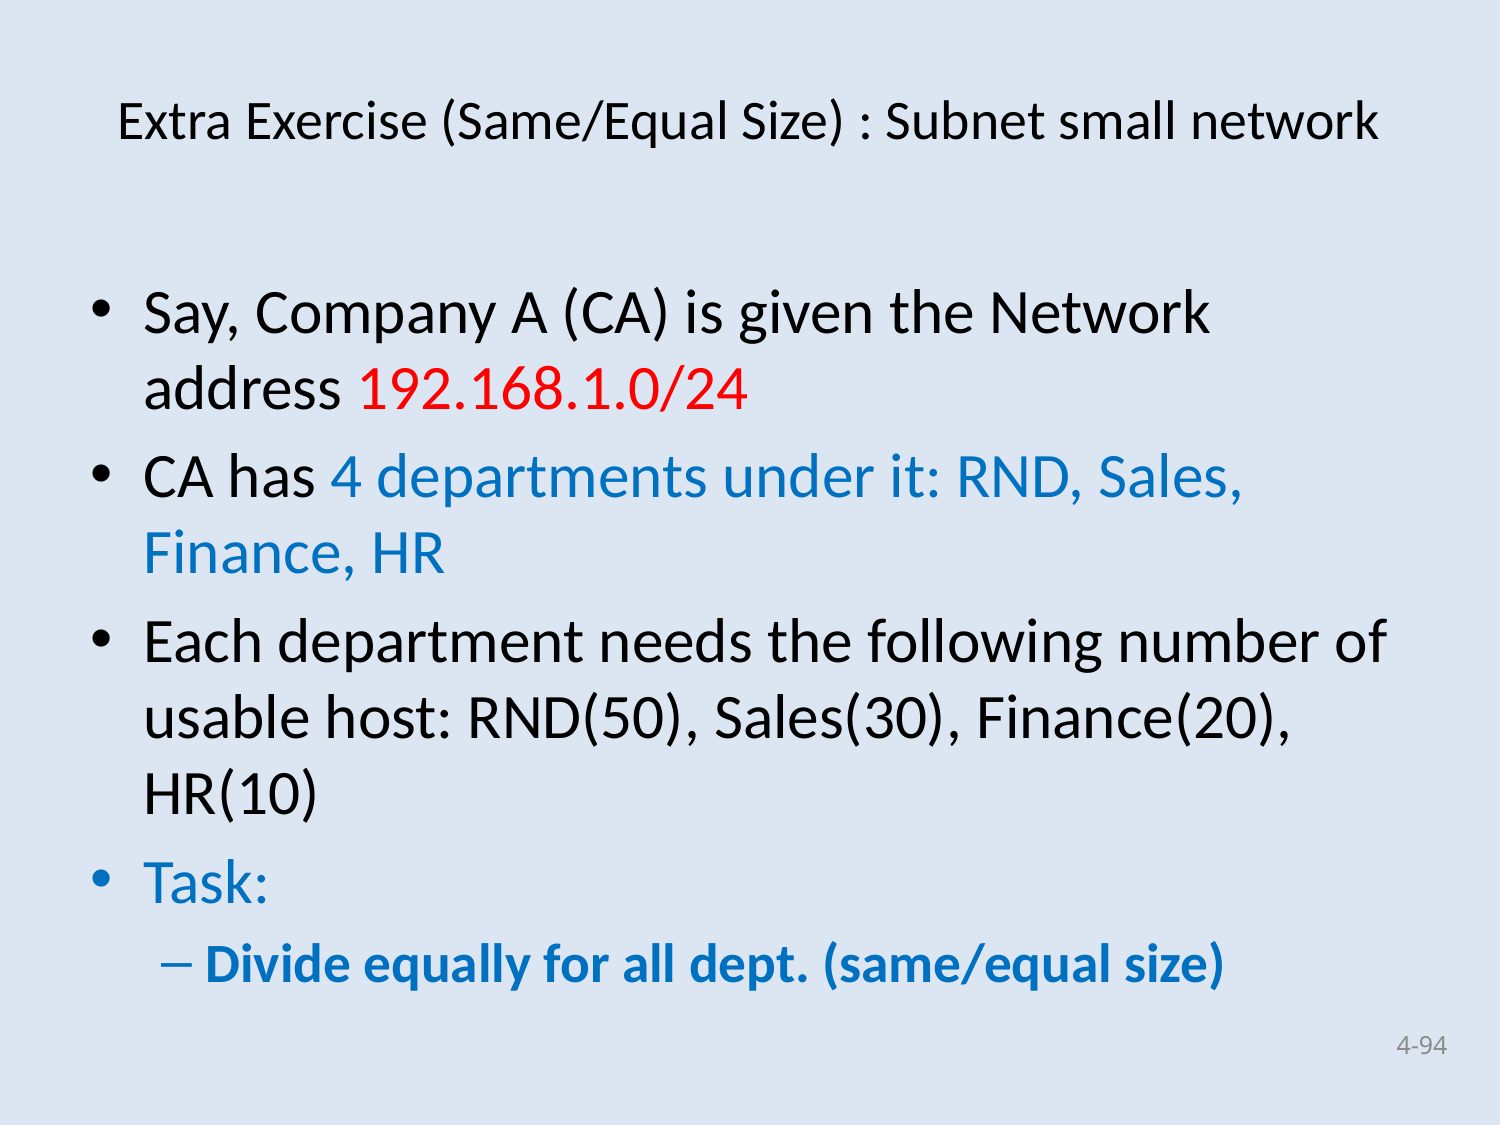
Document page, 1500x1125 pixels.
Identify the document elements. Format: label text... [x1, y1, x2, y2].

slide_number 4-94 [1344, 1022, 1463, 1072]
list Say, Company A (CA) is given the Network address 192.168.1.0/24 CA has 4 departments under it: RND, Sales, Finance, HR Each department needs the following number of usable host: RND(50), Sales(30), Finance(20), HR(10) Task: Divide equally for all dept. (same/equal size) [75, 262, 1425, 1005]
title Extra Exercise (Same/Equal Size) : Subnet small network [49, 54, 1450, 180]
